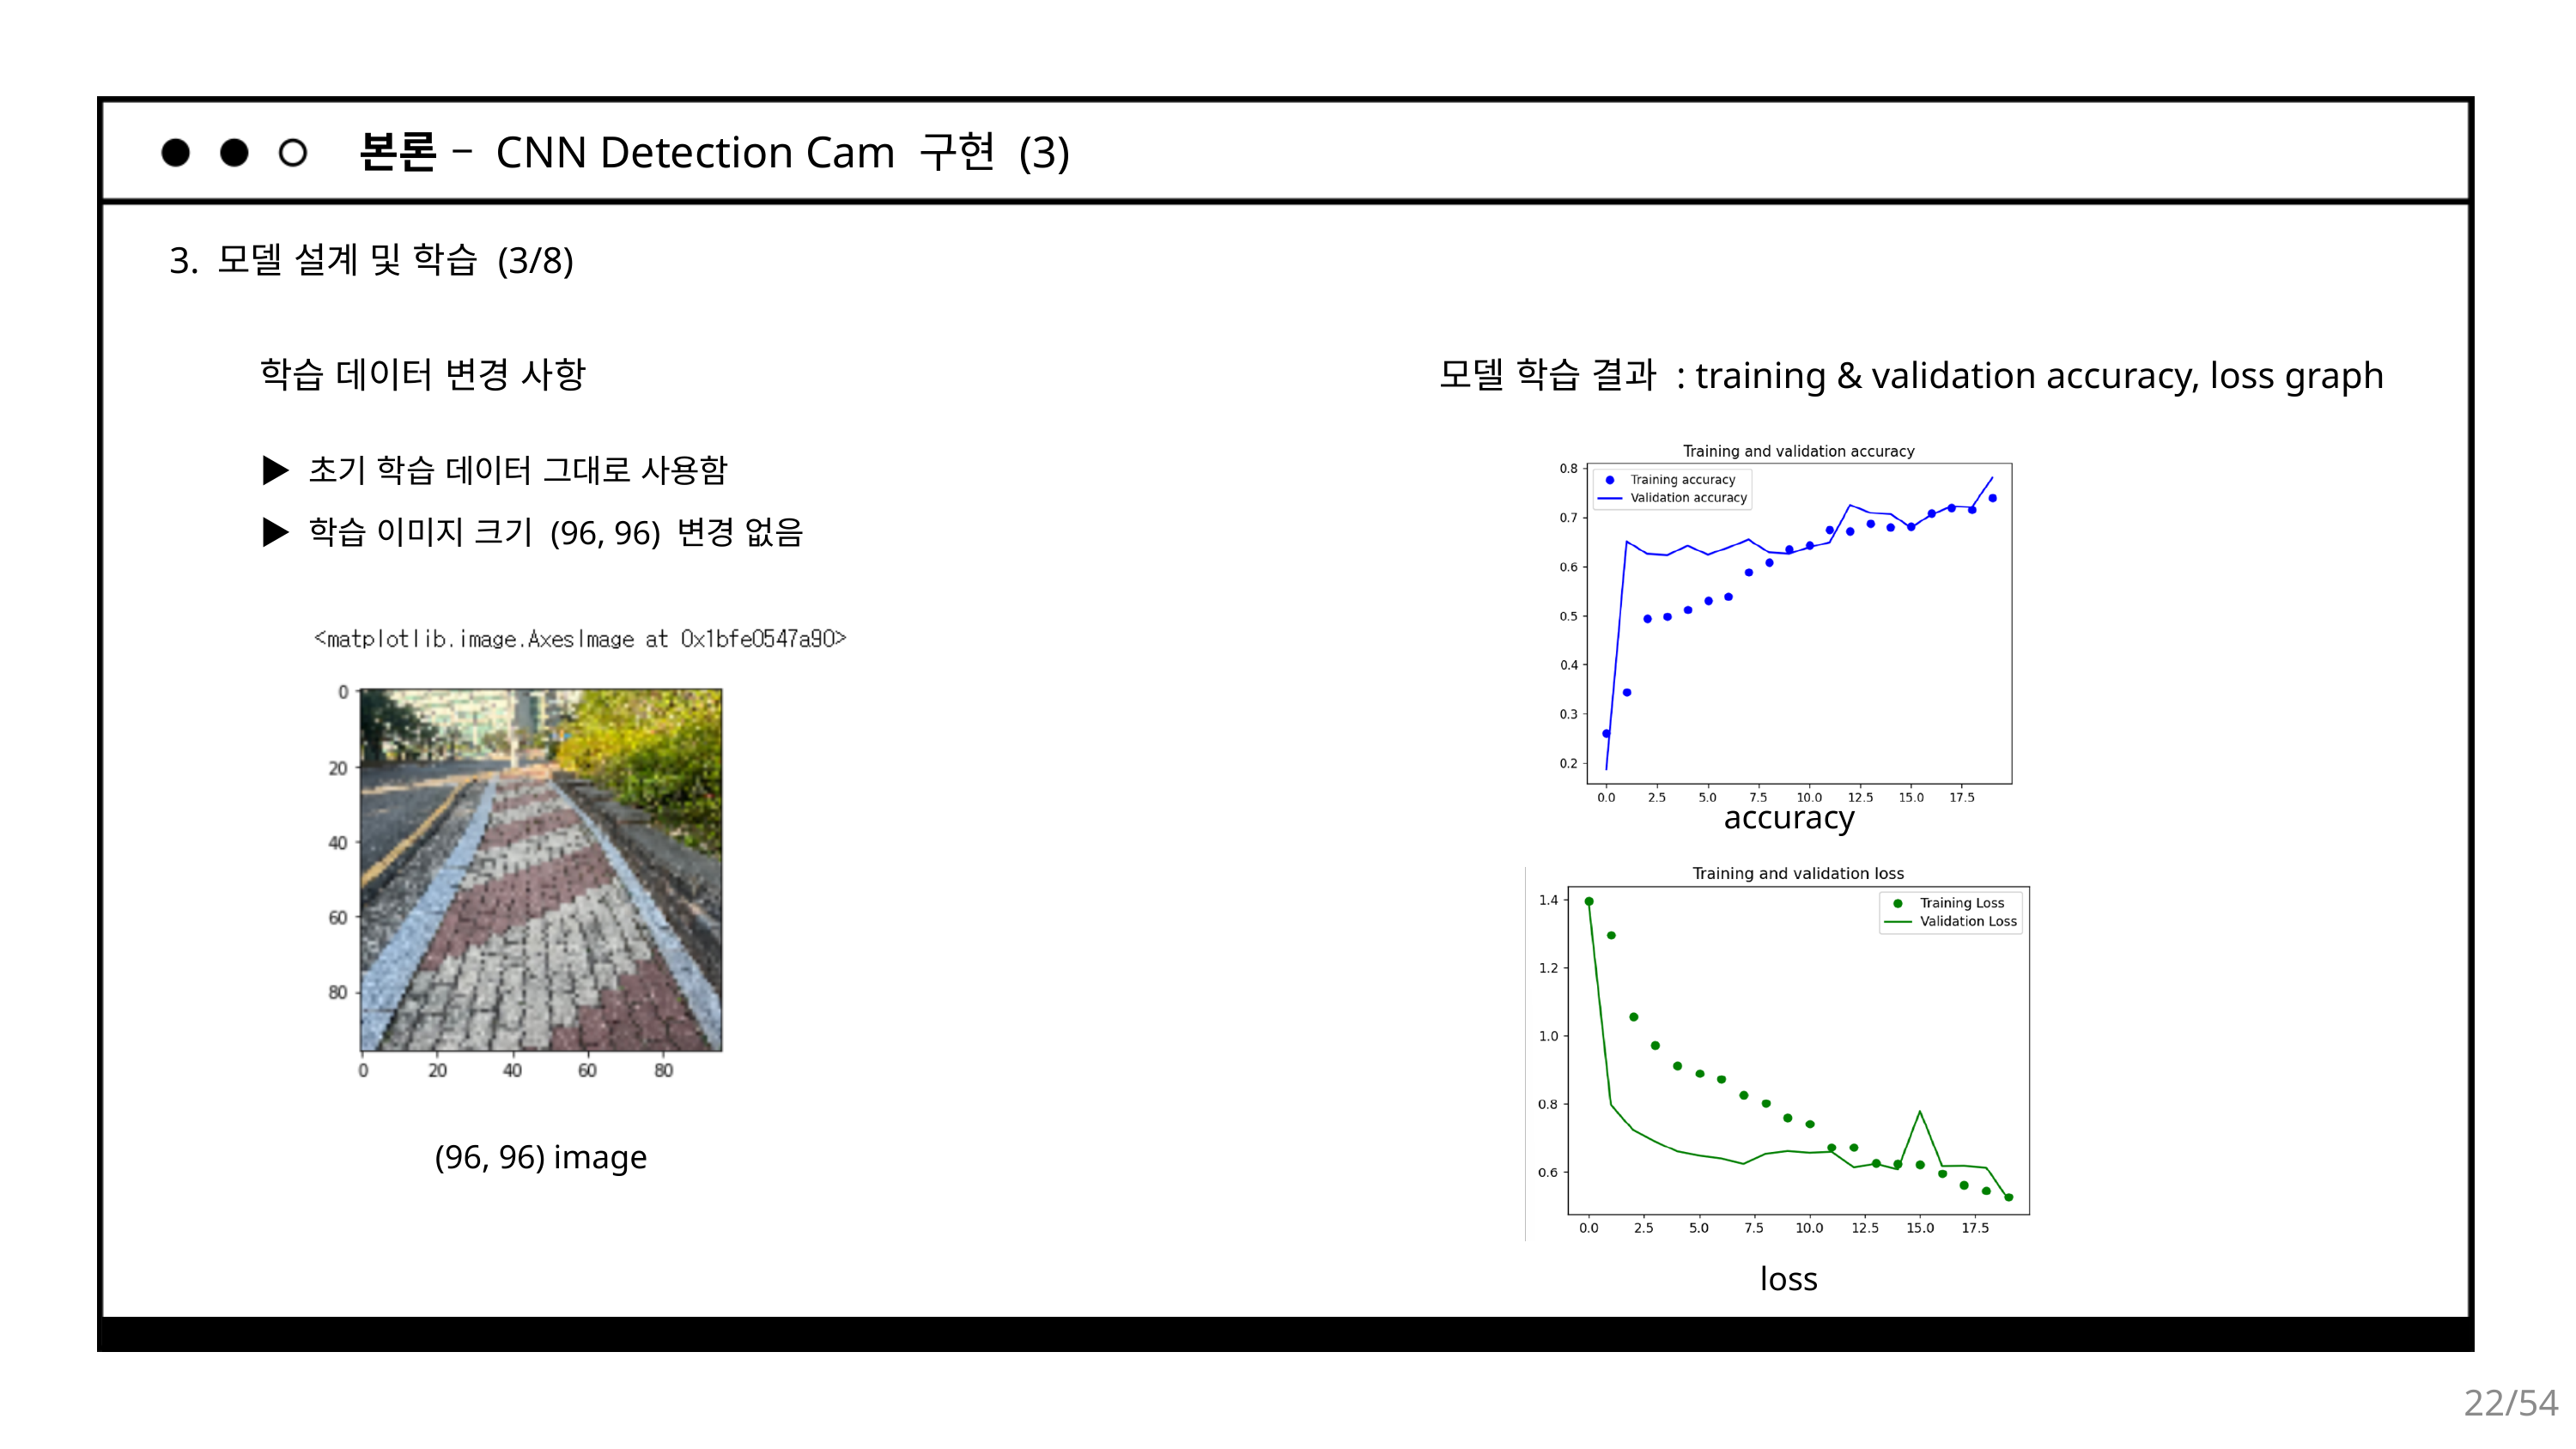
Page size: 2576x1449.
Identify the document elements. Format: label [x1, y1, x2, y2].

picture [1502, 854, 2077, 1241]
text_box [102, 1316, 2471, 1352]
picture [307, 627, 849, 1092]
picture [1526, 412, 2053, 817]
text_box [96, 96, 2475, 1352]
